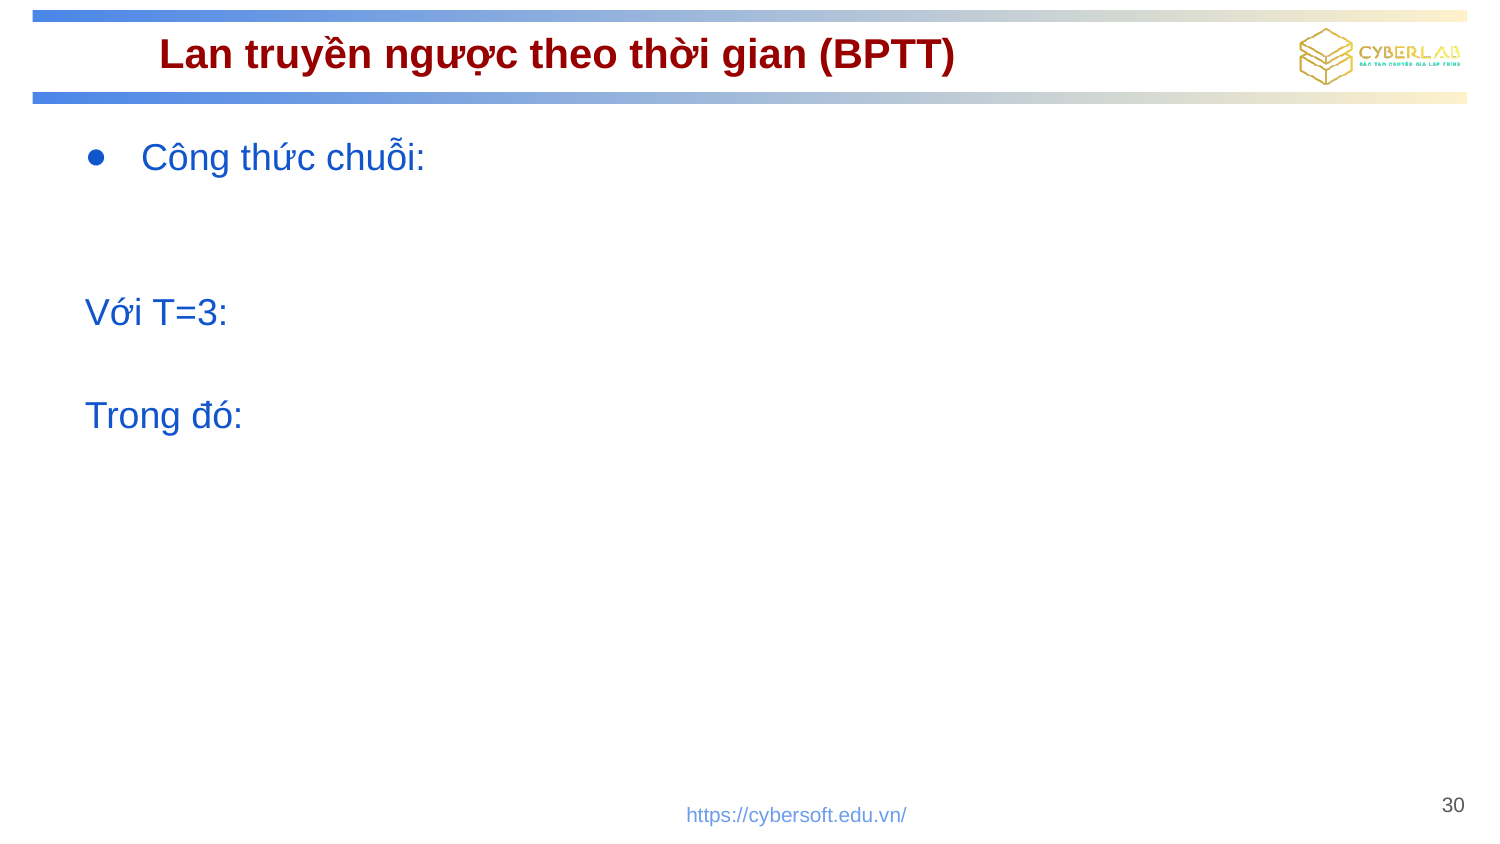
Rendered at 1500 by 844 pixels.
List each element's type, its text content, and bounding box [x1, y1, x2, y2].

title Lan truyền ngược theo thời gian (BPTT) [144, 12, 1449, 93]
picture [1449, 28, 1468, 85]
slide_number 30 [1389, 782, 1480, 830]
